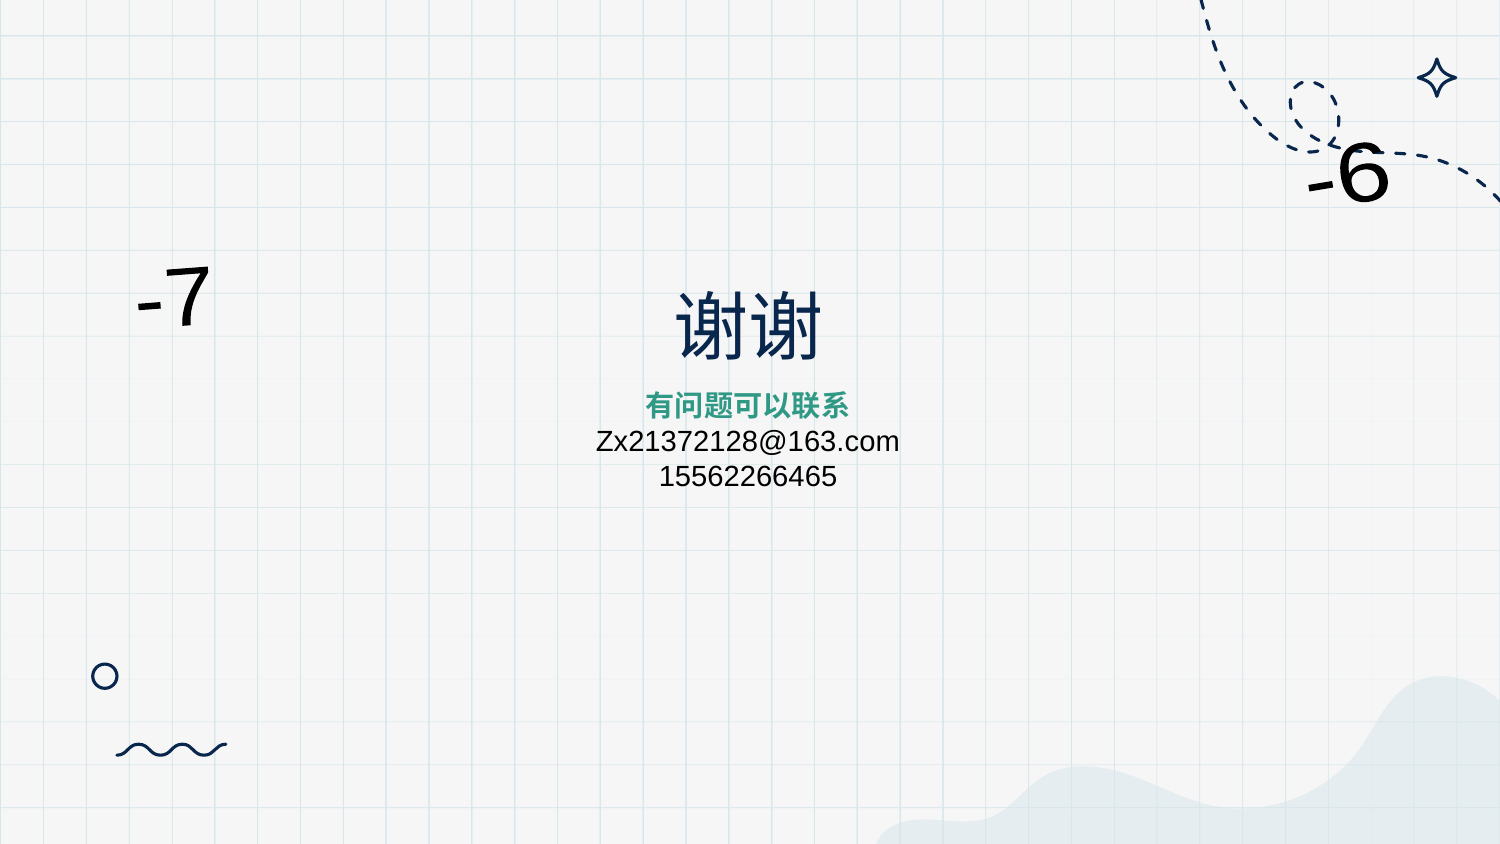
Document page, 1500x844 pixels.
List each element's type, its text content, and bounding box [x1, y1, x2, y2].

text_box 谢谢 [383, 211, 1113, 372]
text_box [92, 663, 227, 756]
text_box 有问题可以联系 Zx21372128@163.com 15562266465 [383, 372, 1113, 546]
picture [0, 0, 1500, 844]
